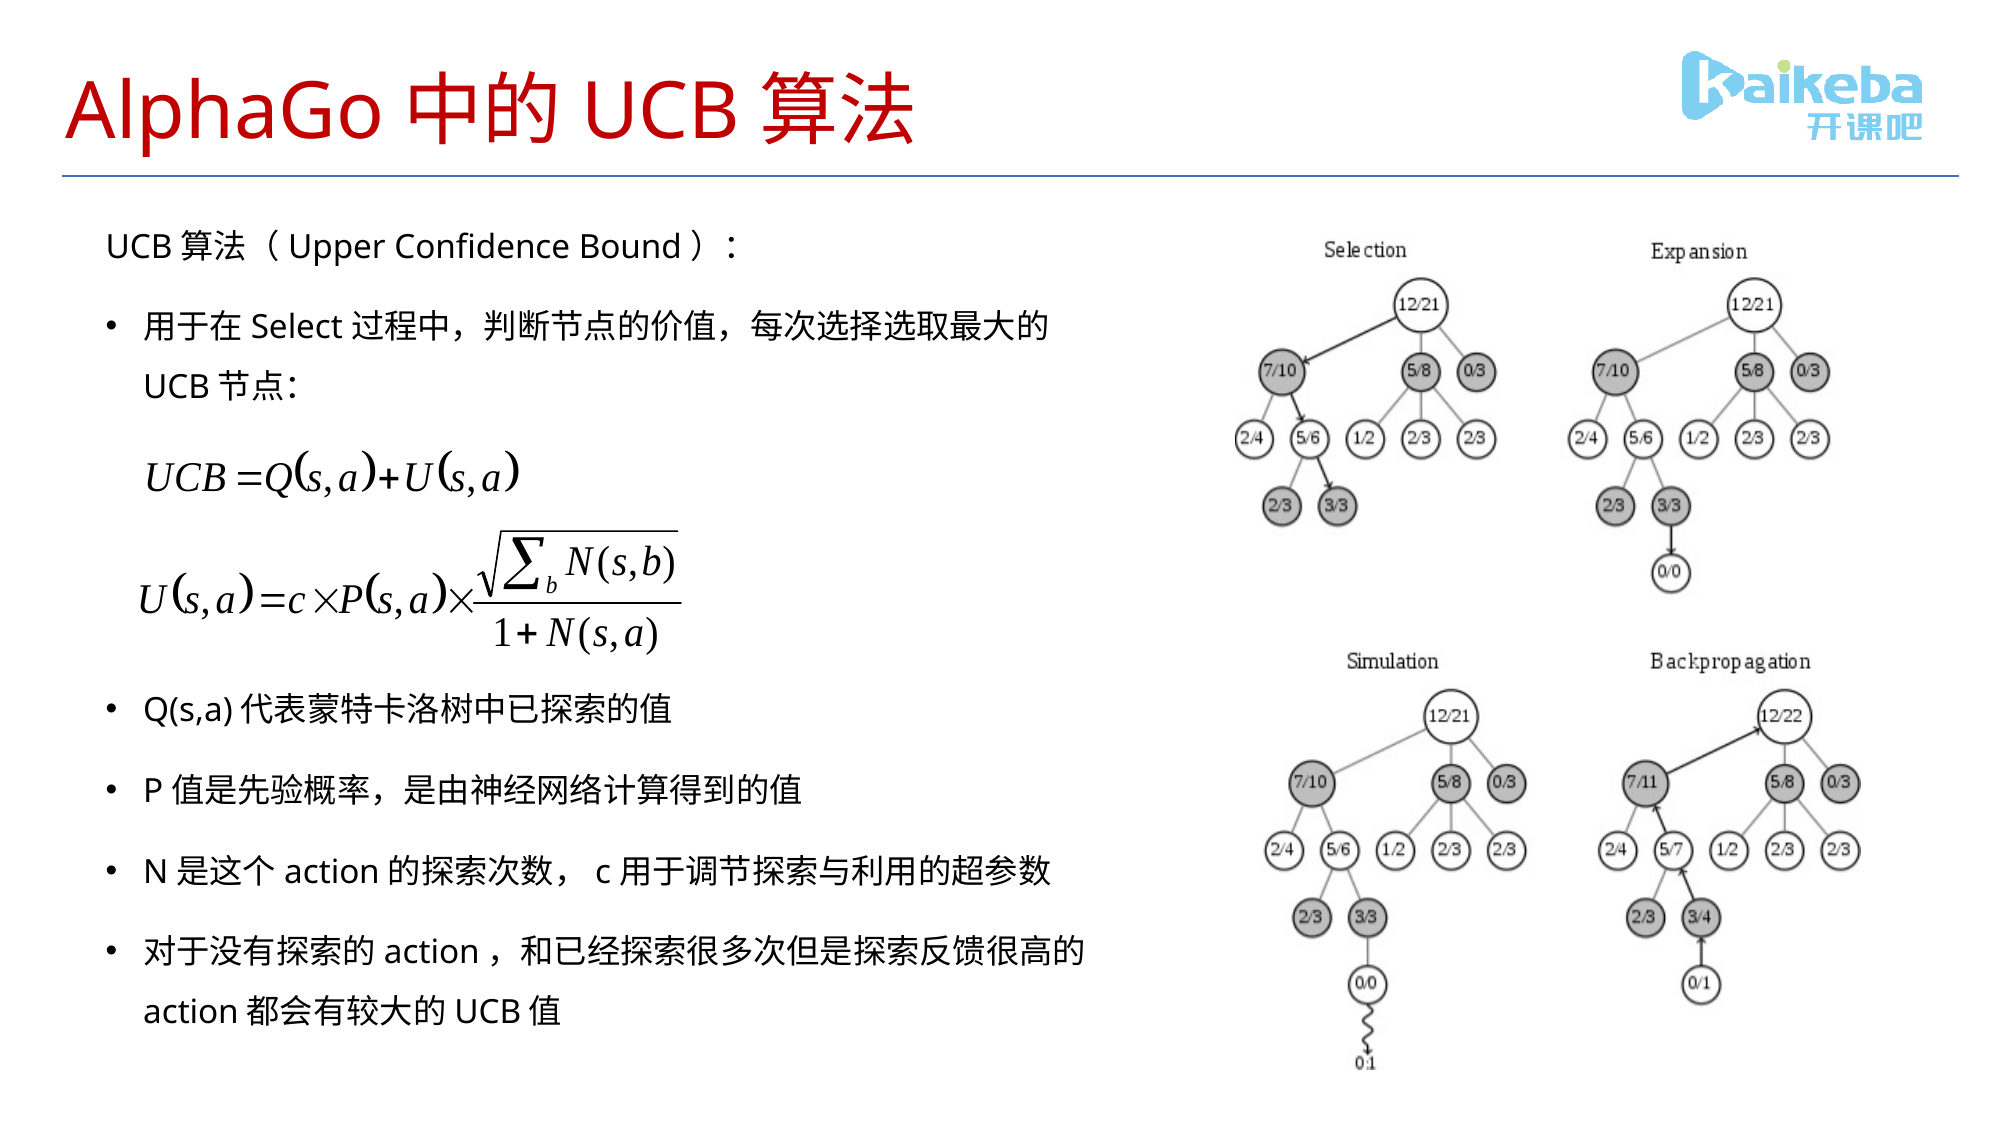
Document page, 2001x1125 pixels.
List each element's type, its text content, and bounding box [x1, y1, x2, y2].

text_box 城市计算： 出租车行程的总时间，交通流量预测，PM2.5预测 价格预测 北上广、比特币、短租数据集 竞猜 篮球联赛，预测那个团队能够获胜 医疗 肺癌检测，预测17个身体区域存在威胁的概率 金融科技： 风险控制，失信企业识别，用户违约预测，潜在企业客户预测 HR 员工离职预测 [1653, 21, 1950, 167]
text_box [141, 449, 522, 510]
title AlphaGo中的UCB算法 [57, 59, 1728, 167]
picture [1256, 650, 1862, 1070]
picture [1234, 237, 1883, 614]
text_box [134, 521, 688, 663]
text_box UCB算法（Upper Confidence Bound）： 用于在Select过程中，判断节点的价值，每次选择选取最大的UCB节点： Q(s,a)代表蒙特卡洛树中已探索的值 P值是先验概率，是由神经网络计算得到的值 N是这个action的探索次数，c用于调节探索与利用的超参数 对于没有探索的action，和已经探索很多次但是探索反馈很高的action都会有较大的UCB值 [98, 197, 1095, 888]
